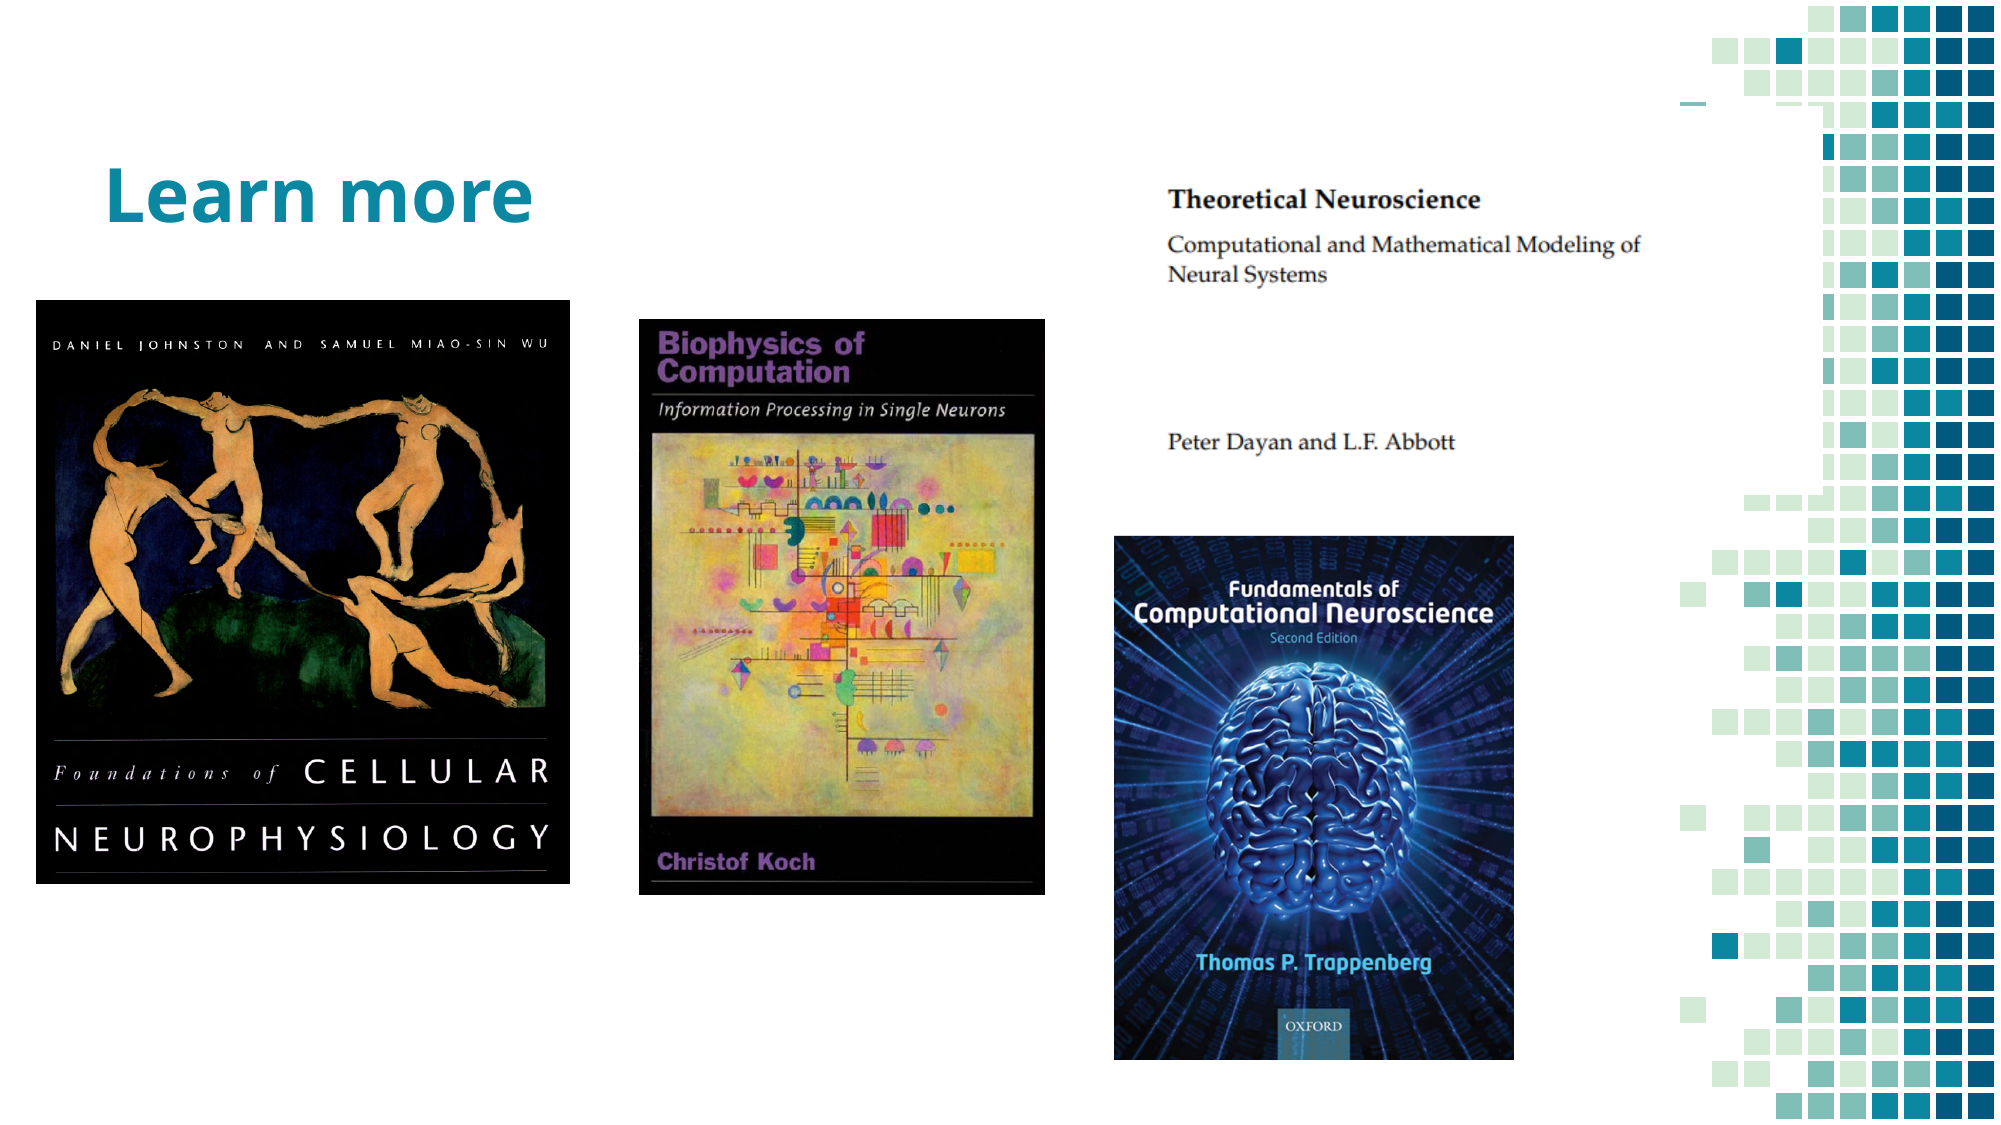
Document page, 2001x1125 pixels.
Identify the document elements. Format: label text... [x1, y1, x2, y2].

picture [35, 300, 570, 885]
picture [1114, 535, 1515, 1060]
picture [1075, 106, 1823, 495]
picture [639, 319, 1045, 896]
title Learn more [88, 65, 1568, 253]
